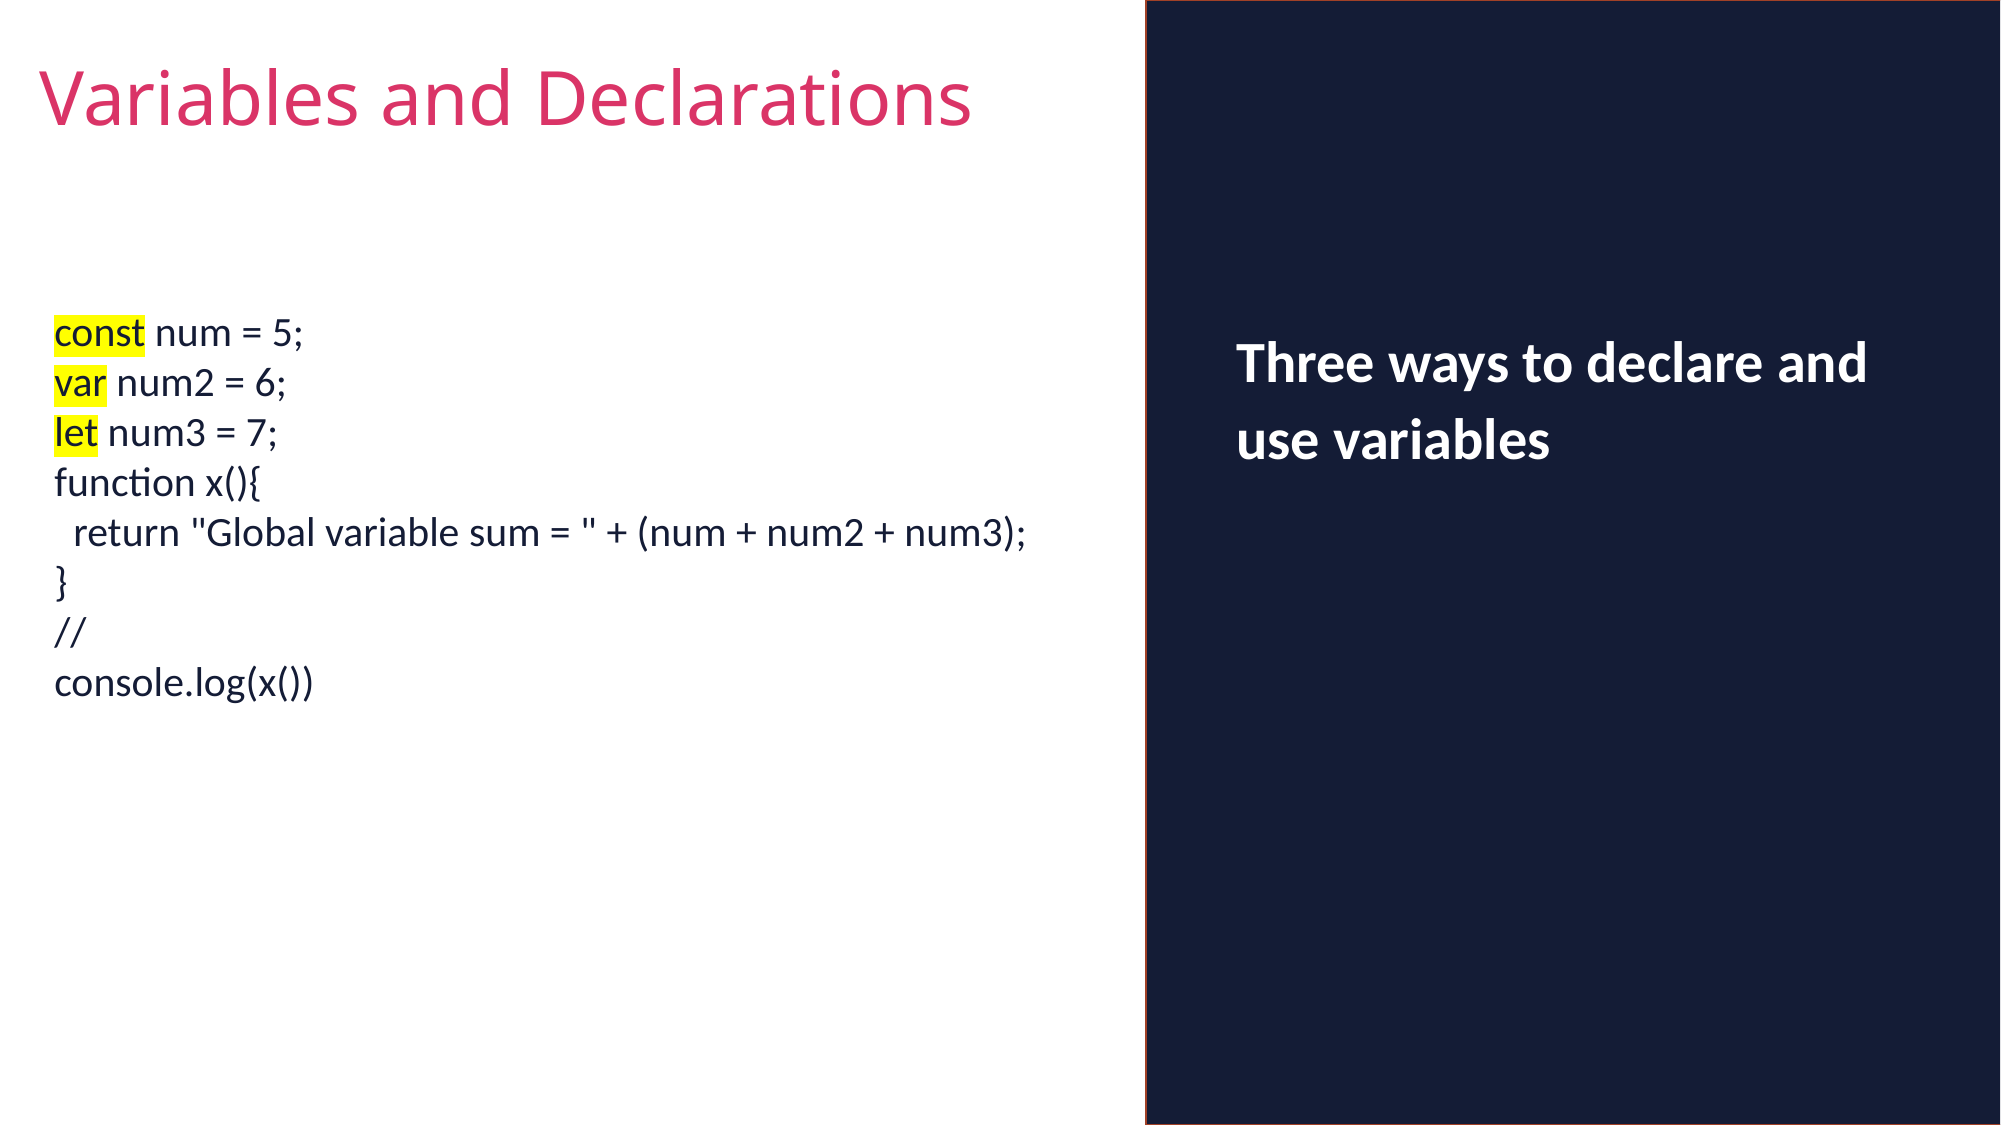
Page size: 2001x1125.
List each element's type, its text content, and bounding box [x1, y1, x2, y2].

text_box const num = 5; var num2 = 6; let num3 = 7; function x(){ return "Global variable sum = " + (num + num2 + num3); } // console.log(x()) [39, 297, 1144, 713]
list Three ways to declare and use variables [1236, 320, 1911, 471]
text_box [1145, 0, 2000, 1125]
list Variables and Declarations [39, 41, 1146, 228]
